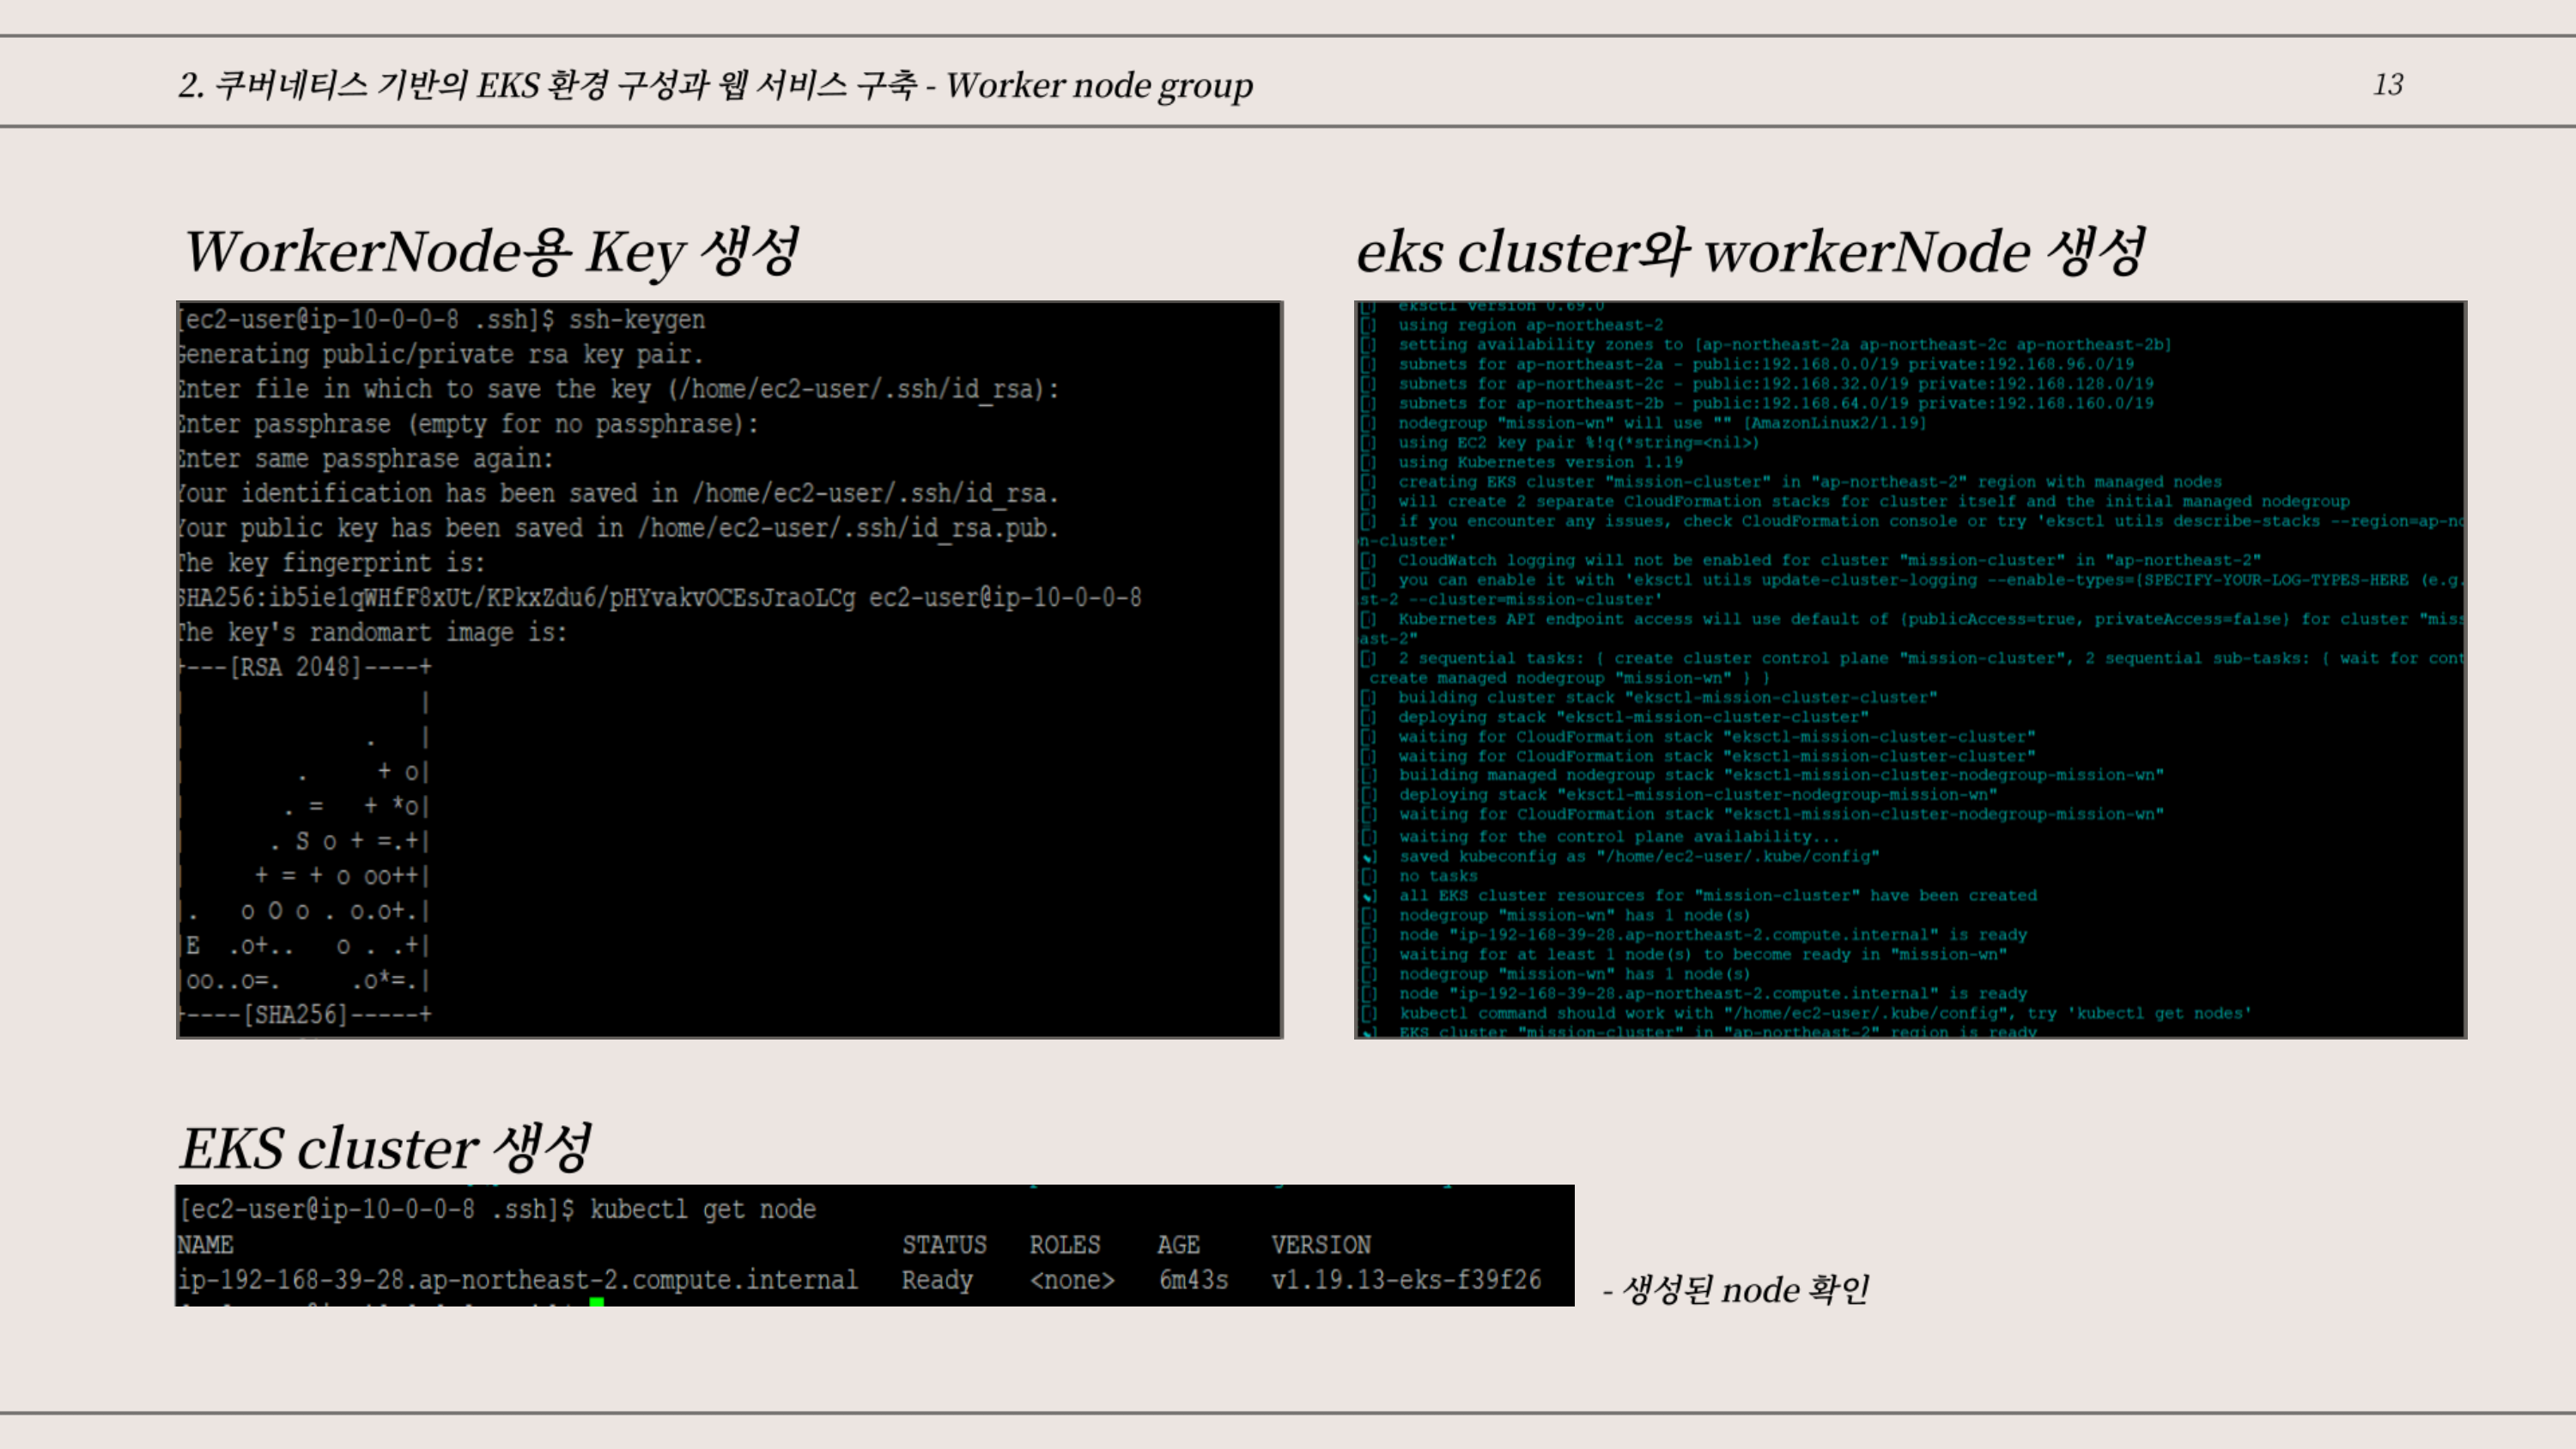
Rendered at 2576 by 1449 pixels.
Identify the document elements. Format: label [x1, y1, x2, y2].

text_box [0, 120, 2576, 132]
text_box [176, 300, 1285, 1040]
text_box [0, 1407, 2576, 1419]
picture [167, 1099, 617, 1202]
text_box [173, 1185, 1575, 1307]
picture [1346, 202, 2170, 306]
picture [1595, 1260, 1883, 1322]
picture [2210, 58, 2415, 114]
text_box [0, 29, 2576, 41]
text_box [1354, 300, 2468, 1040]
picture [171, 202, 824, 311]
picture [171, 55, 1267, 120]
